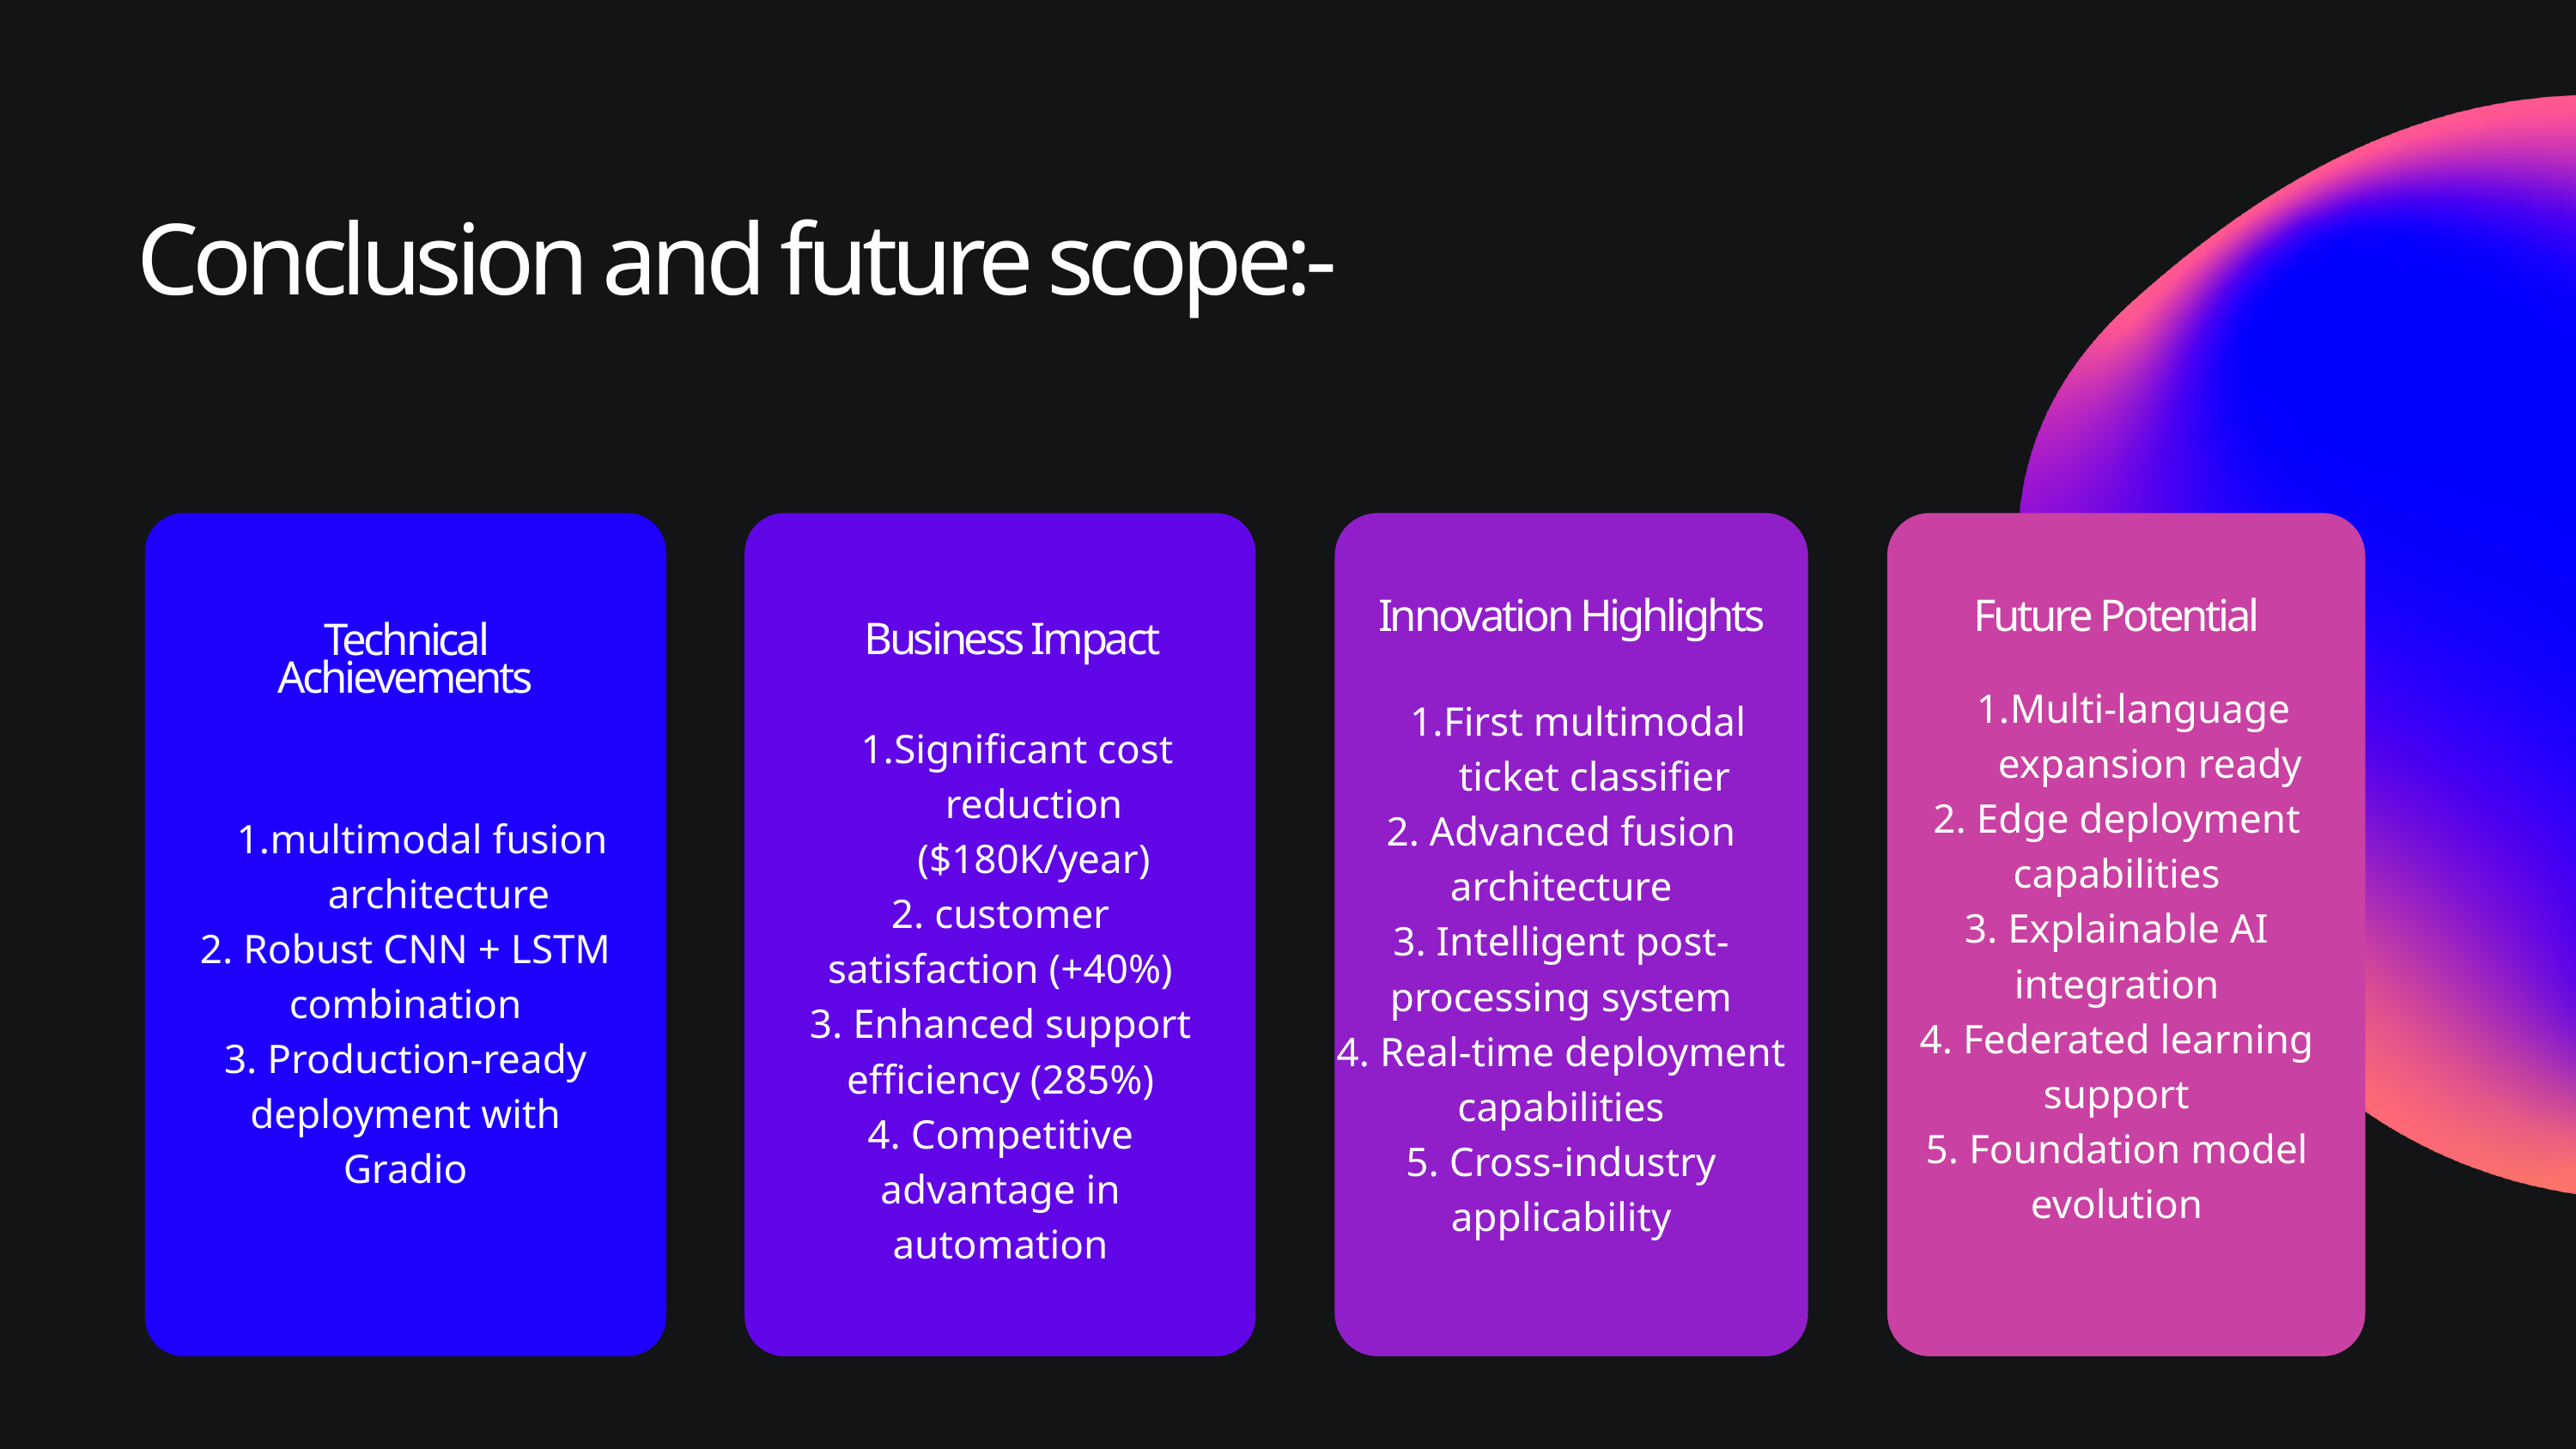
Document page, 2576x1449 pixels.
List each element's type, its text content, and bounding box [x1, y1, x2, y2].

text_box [1886, 512, 2366, 1357]
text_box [144, 512, 667, 1357]
text_box Conclusion and future scope:- [137, 212, 1562, 316]
text_box [2018, 94, 2576, 1199]
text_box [744, 512, 1256, 1357]
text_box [1334, 512, 1808, 1357]
